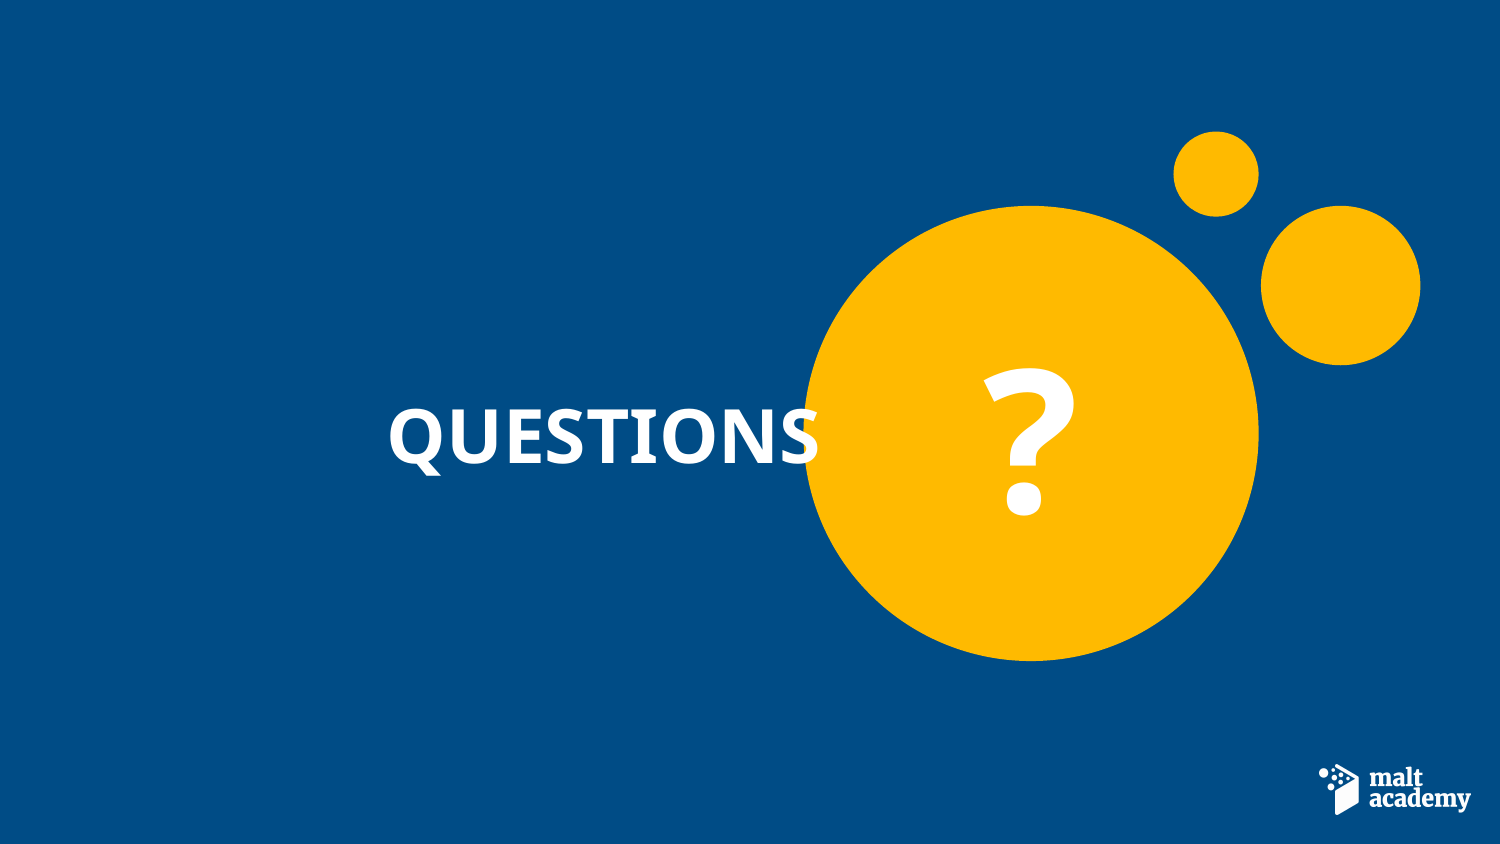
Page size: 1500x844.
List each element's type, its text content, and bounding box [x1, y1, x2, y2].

text_box ? [811, 205, 1259, 662]
text_box QUESTIONS [299, 373, 929, 494]
text_box [1173, 131, 1259, 217]
picture [1318, 764, 1471, 815]
text_box [1260, 205, 1421, 366]
